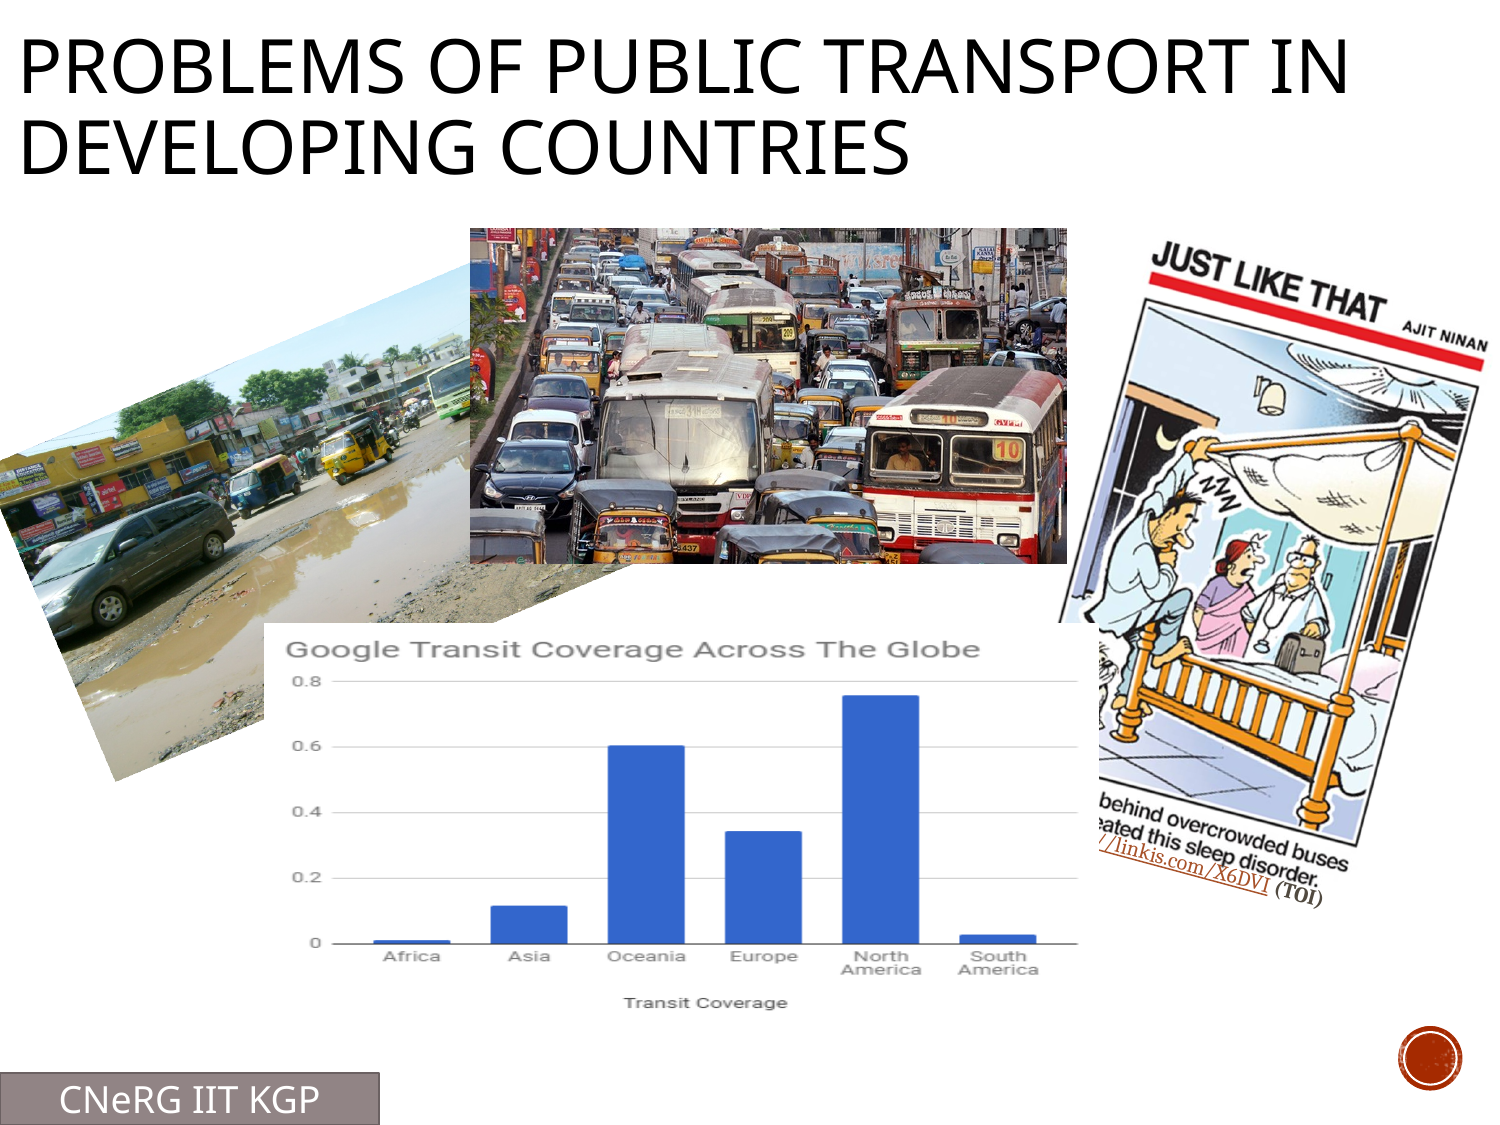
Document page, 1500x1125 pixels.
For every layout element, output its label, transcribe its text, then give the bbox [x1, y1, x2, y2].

text_box Problems of public transport in developing countries [2, 21, 1500, 208]
picture [0, 228, 1500, 1027]
text_box Courtesy: http://linkis.com/X6DVI (TOI) [1128, 893, 1366, 953]
